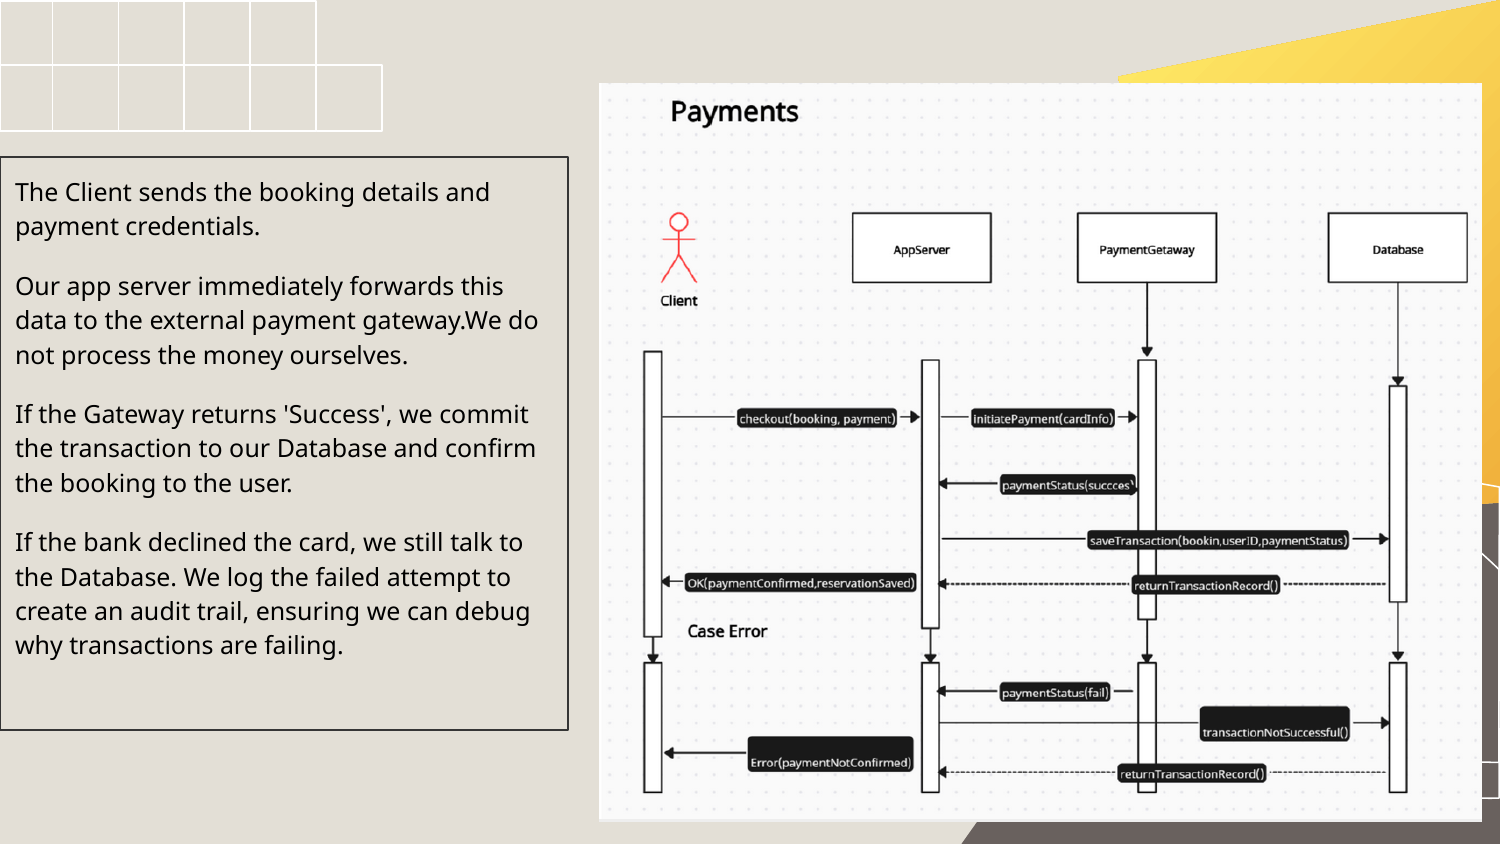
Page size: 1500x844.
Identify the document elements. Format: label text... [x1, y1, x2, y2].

text_box The Client sends the booking details and payment credentials. Our app server immediately forwards this data to the external payment gateway.We do not process the money ourselves. If the Gateway returns 'Success', we commit the transaction to our Database and confirm the booking to the user. If the bank declined the card, we still talk to the Database. We log the failed attempt to create an audit trail, ensuring we can debug why transactions are failing. [0, 156, 568, 730]
picture [599, 83, 1482, 822]
